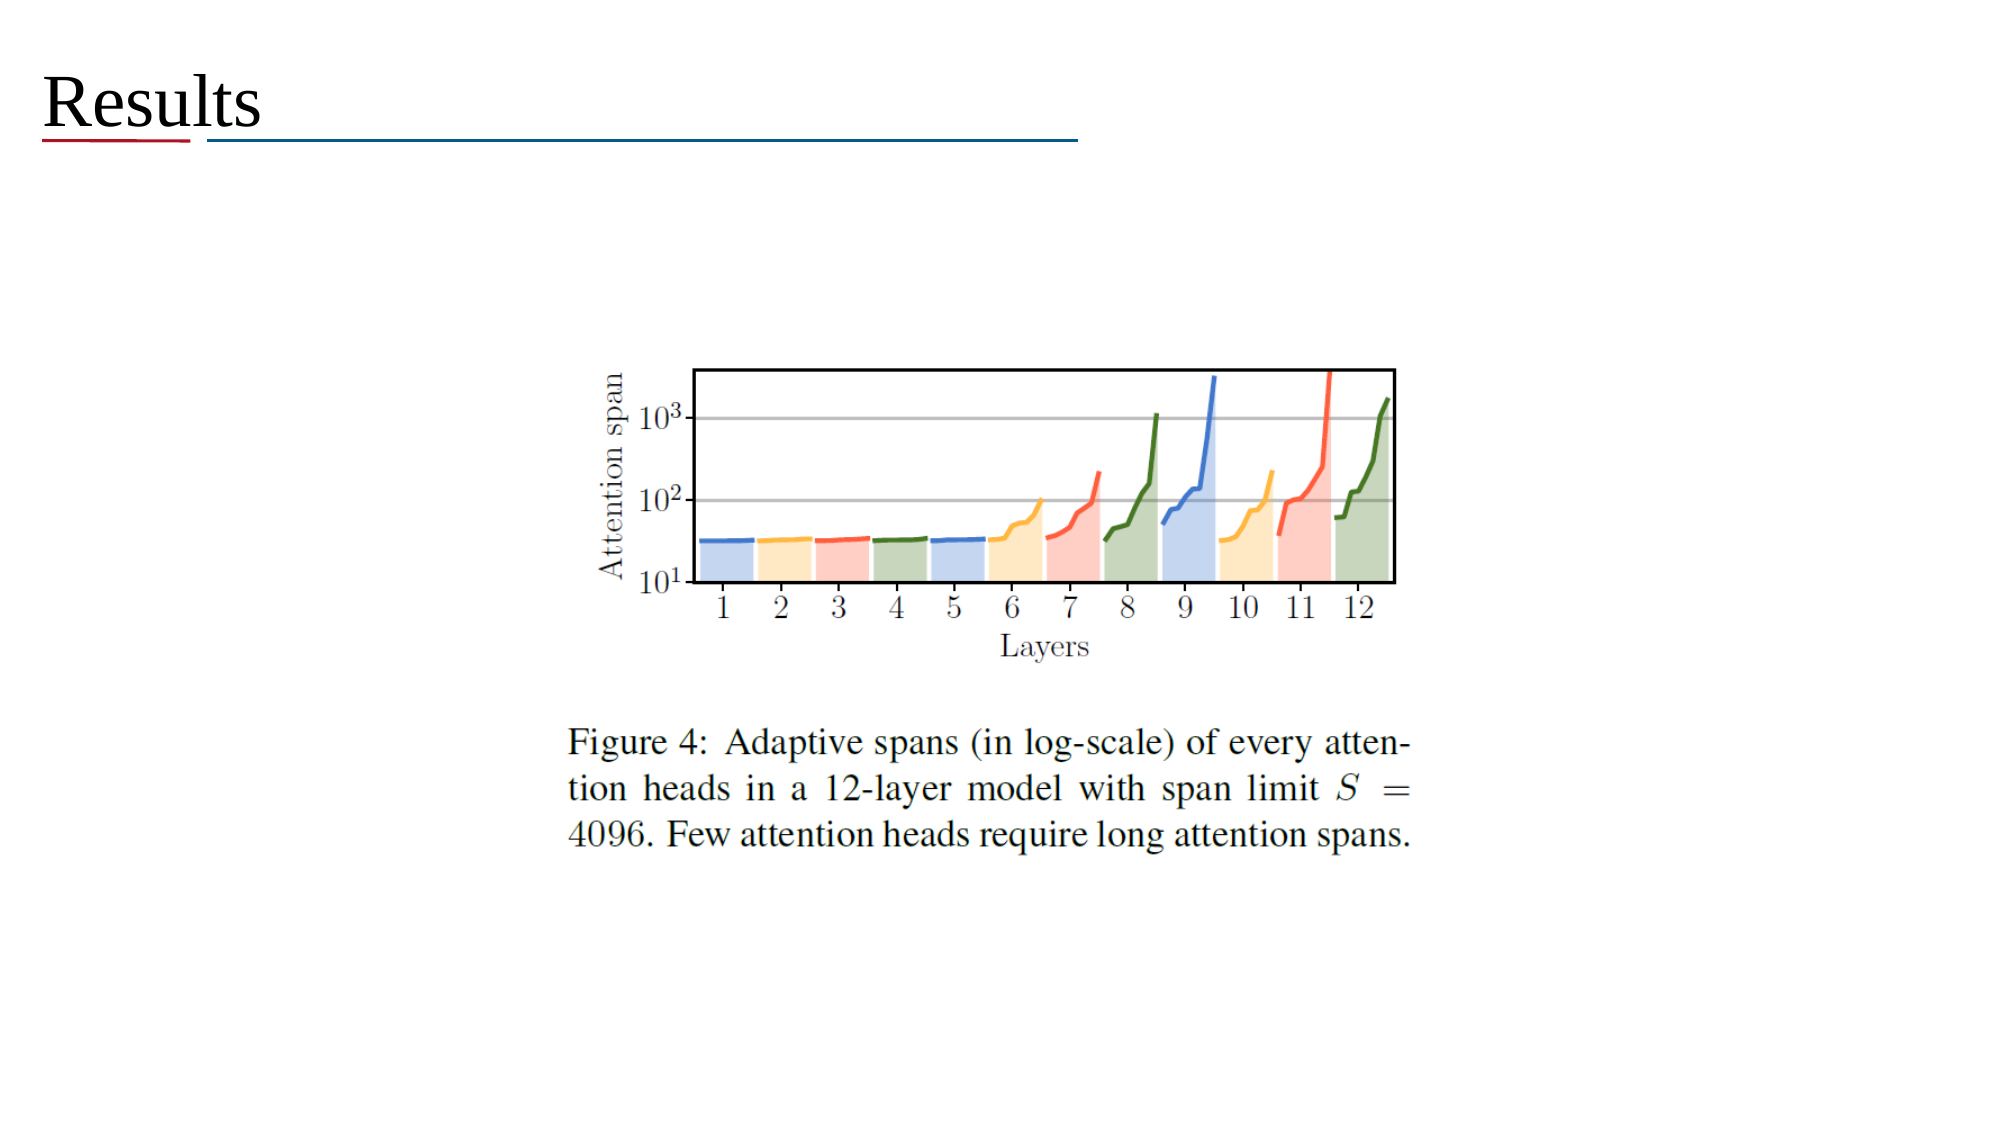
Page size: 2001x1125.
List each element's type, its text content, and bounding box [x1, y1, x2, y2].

title Results [27, 0, 1753, 211]
picture [561, 338, 1439, 887]
